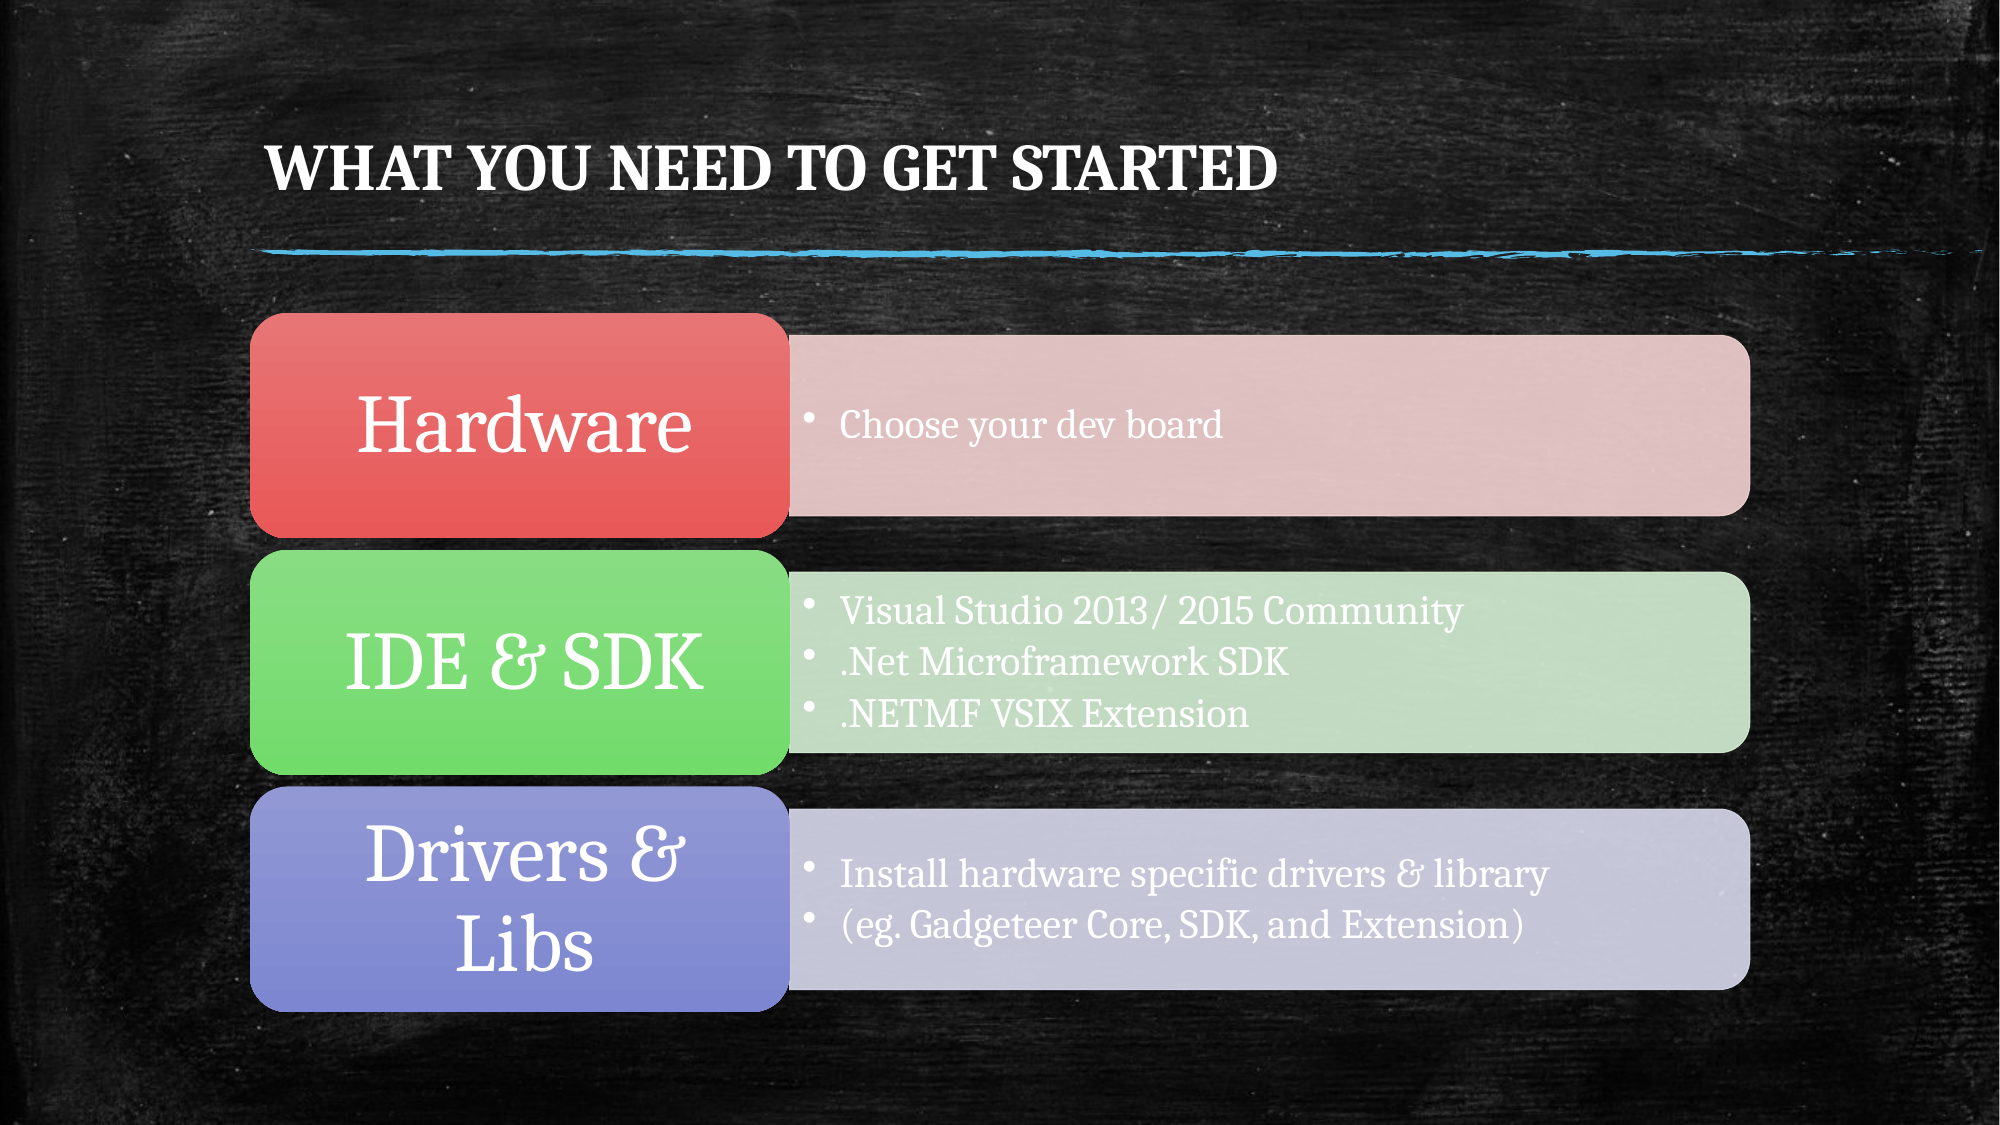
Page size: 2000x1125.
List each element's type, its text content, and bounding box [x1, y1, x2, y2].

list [249, 312, 1750, 1013]
title WHAT YOU NEED TO GET STARTED [249, 45, 1750, 213]
